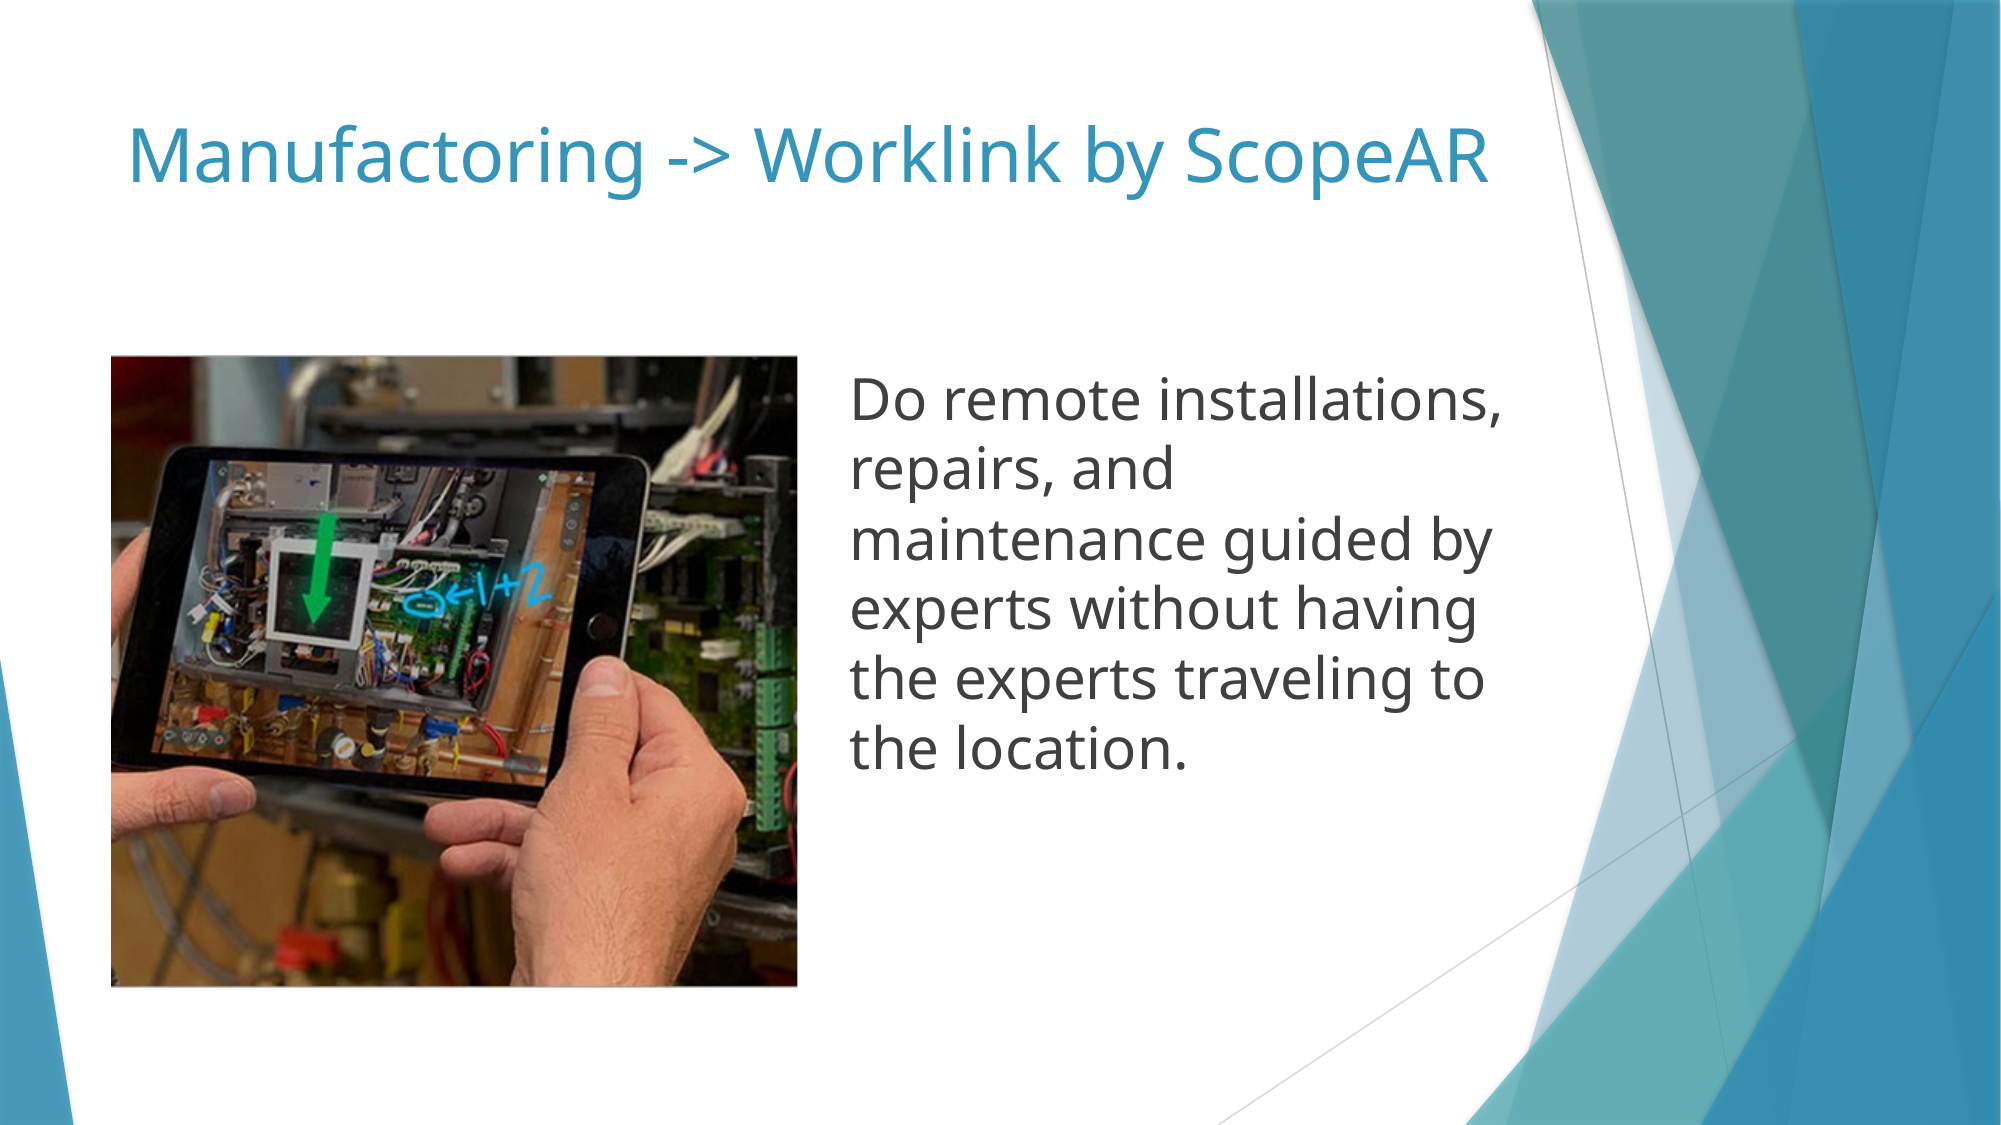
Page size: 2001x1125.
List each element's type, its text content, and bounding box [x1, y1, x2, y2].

picture [110, 353, 798, 992]
list Do remote installations, repairs, and maintenance guided by experts without having the experts traveling to the location. [834, 354, 1522, 992]
title Manufactoring -> Worklink by ScopeAR [111, 99, 1522, 317]
